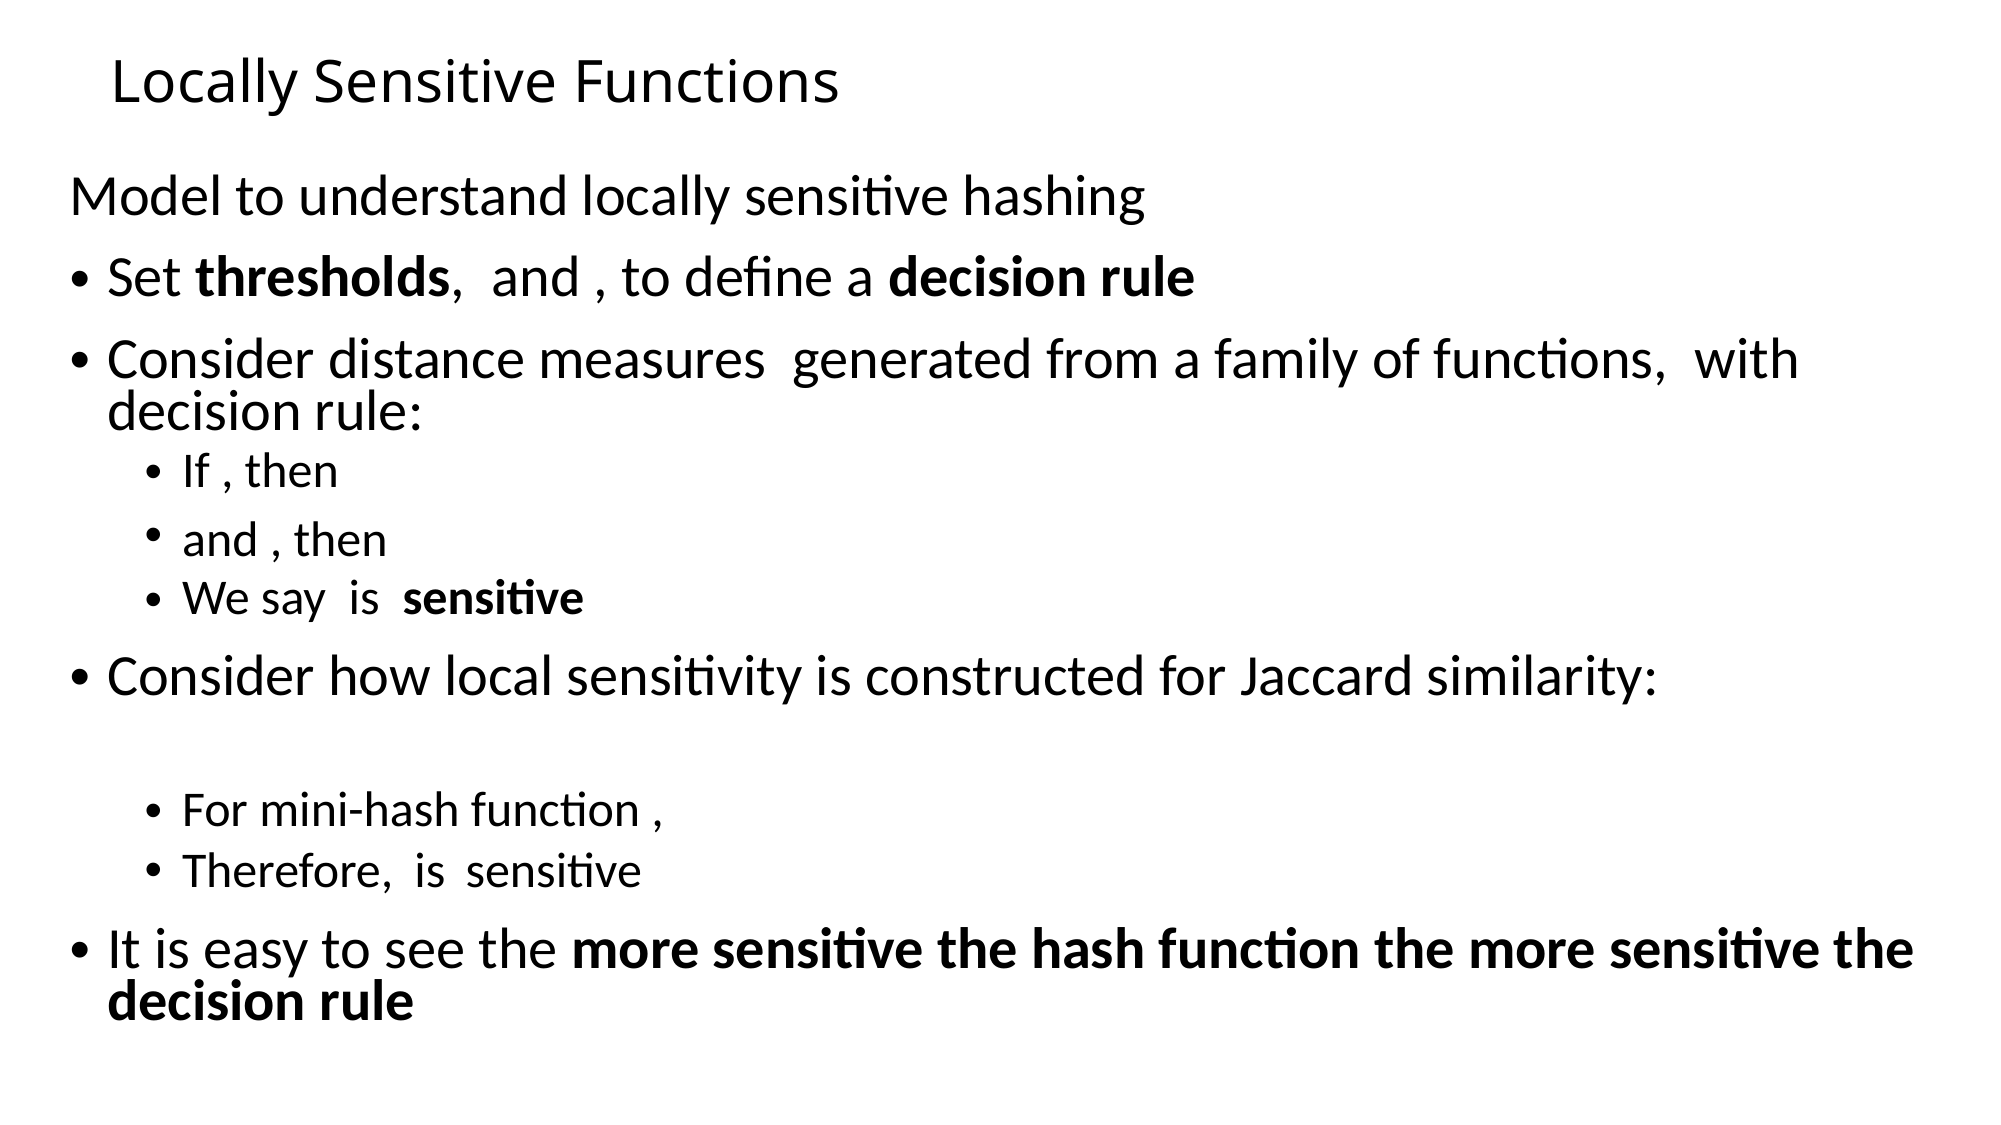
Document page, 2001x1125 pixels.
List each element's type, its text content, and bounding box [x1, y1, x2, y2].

title Locally Sensitive Functions [95, 37, 1821, 125]
